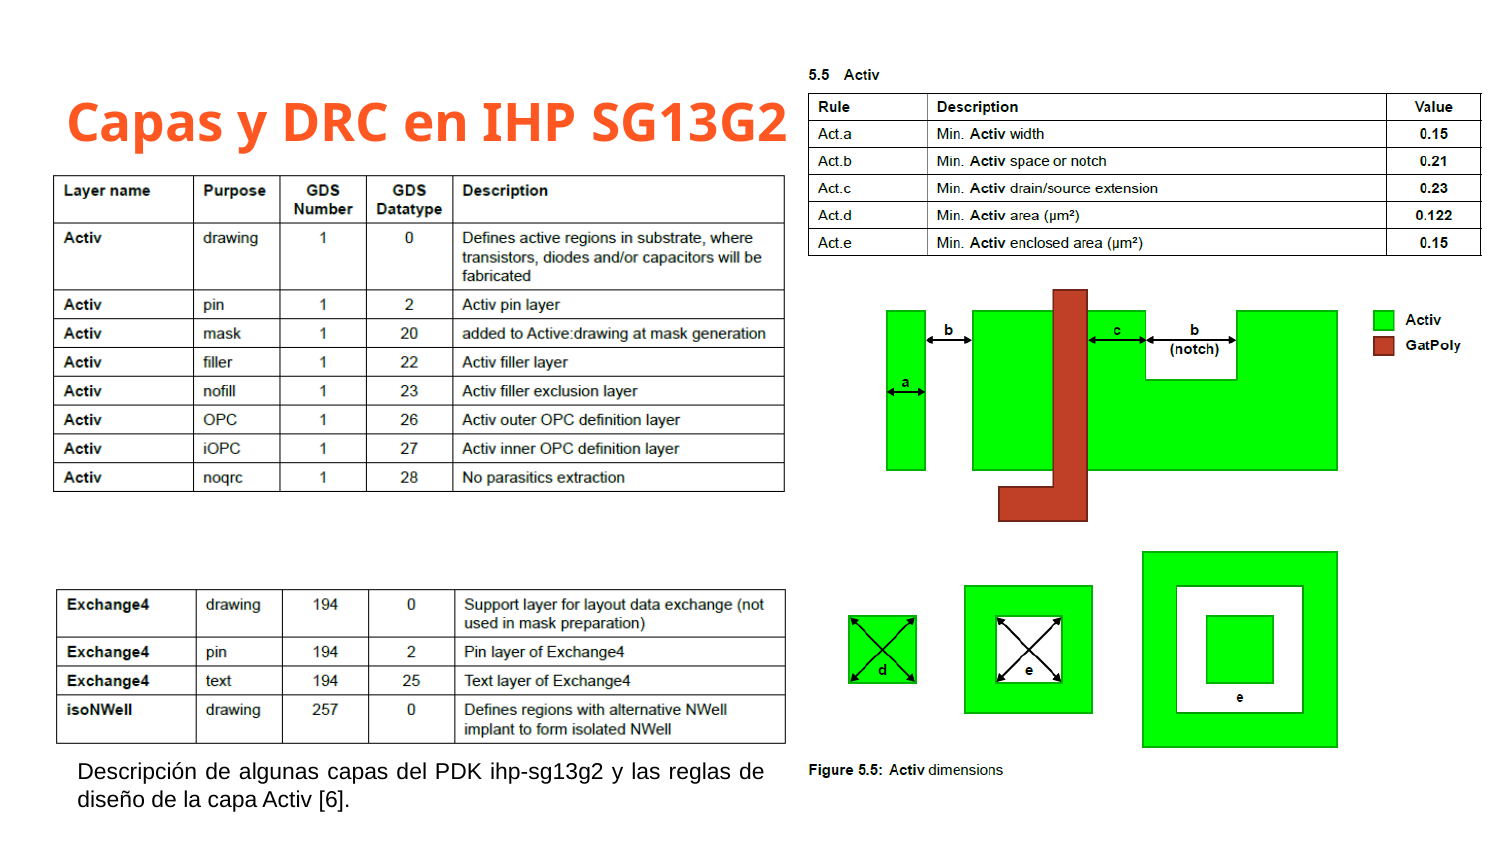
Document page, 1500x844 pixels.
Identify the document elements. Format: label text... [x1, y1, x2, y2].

text_box Descripción de algunas capas del PDK ihp-sg13g2 y las reglas de diseño de la capa Activ [6]. [62, 759, 780, 819]
picture [50, 167, 792, 493]
title Capas y DRC en IHP SG13G2 [51, 72, 797, 167]
picture [50, 584, 792, 750]
picture [803, 63, 1488, 781]
